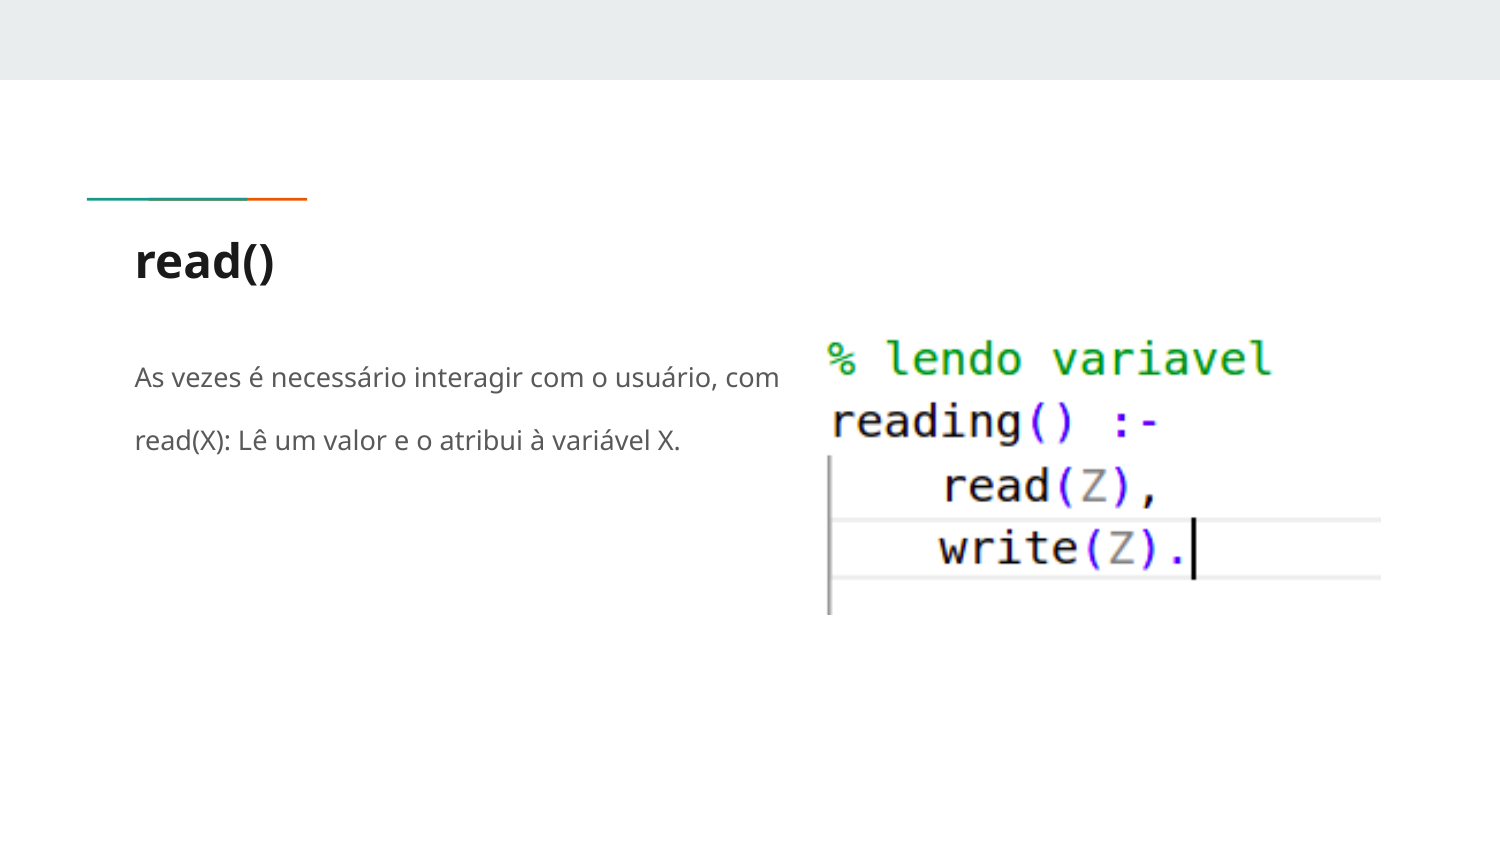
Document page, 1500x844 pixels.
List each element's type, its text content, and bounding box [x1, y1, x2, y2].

title read() [119, 216, 1381, 305]
picture [812, 326, 1382, 616]
list As vezes é necessário interagir com o usuário, com read(X): Lê um valor e o atribui à variável X. [119, 341, 1381, 712]
